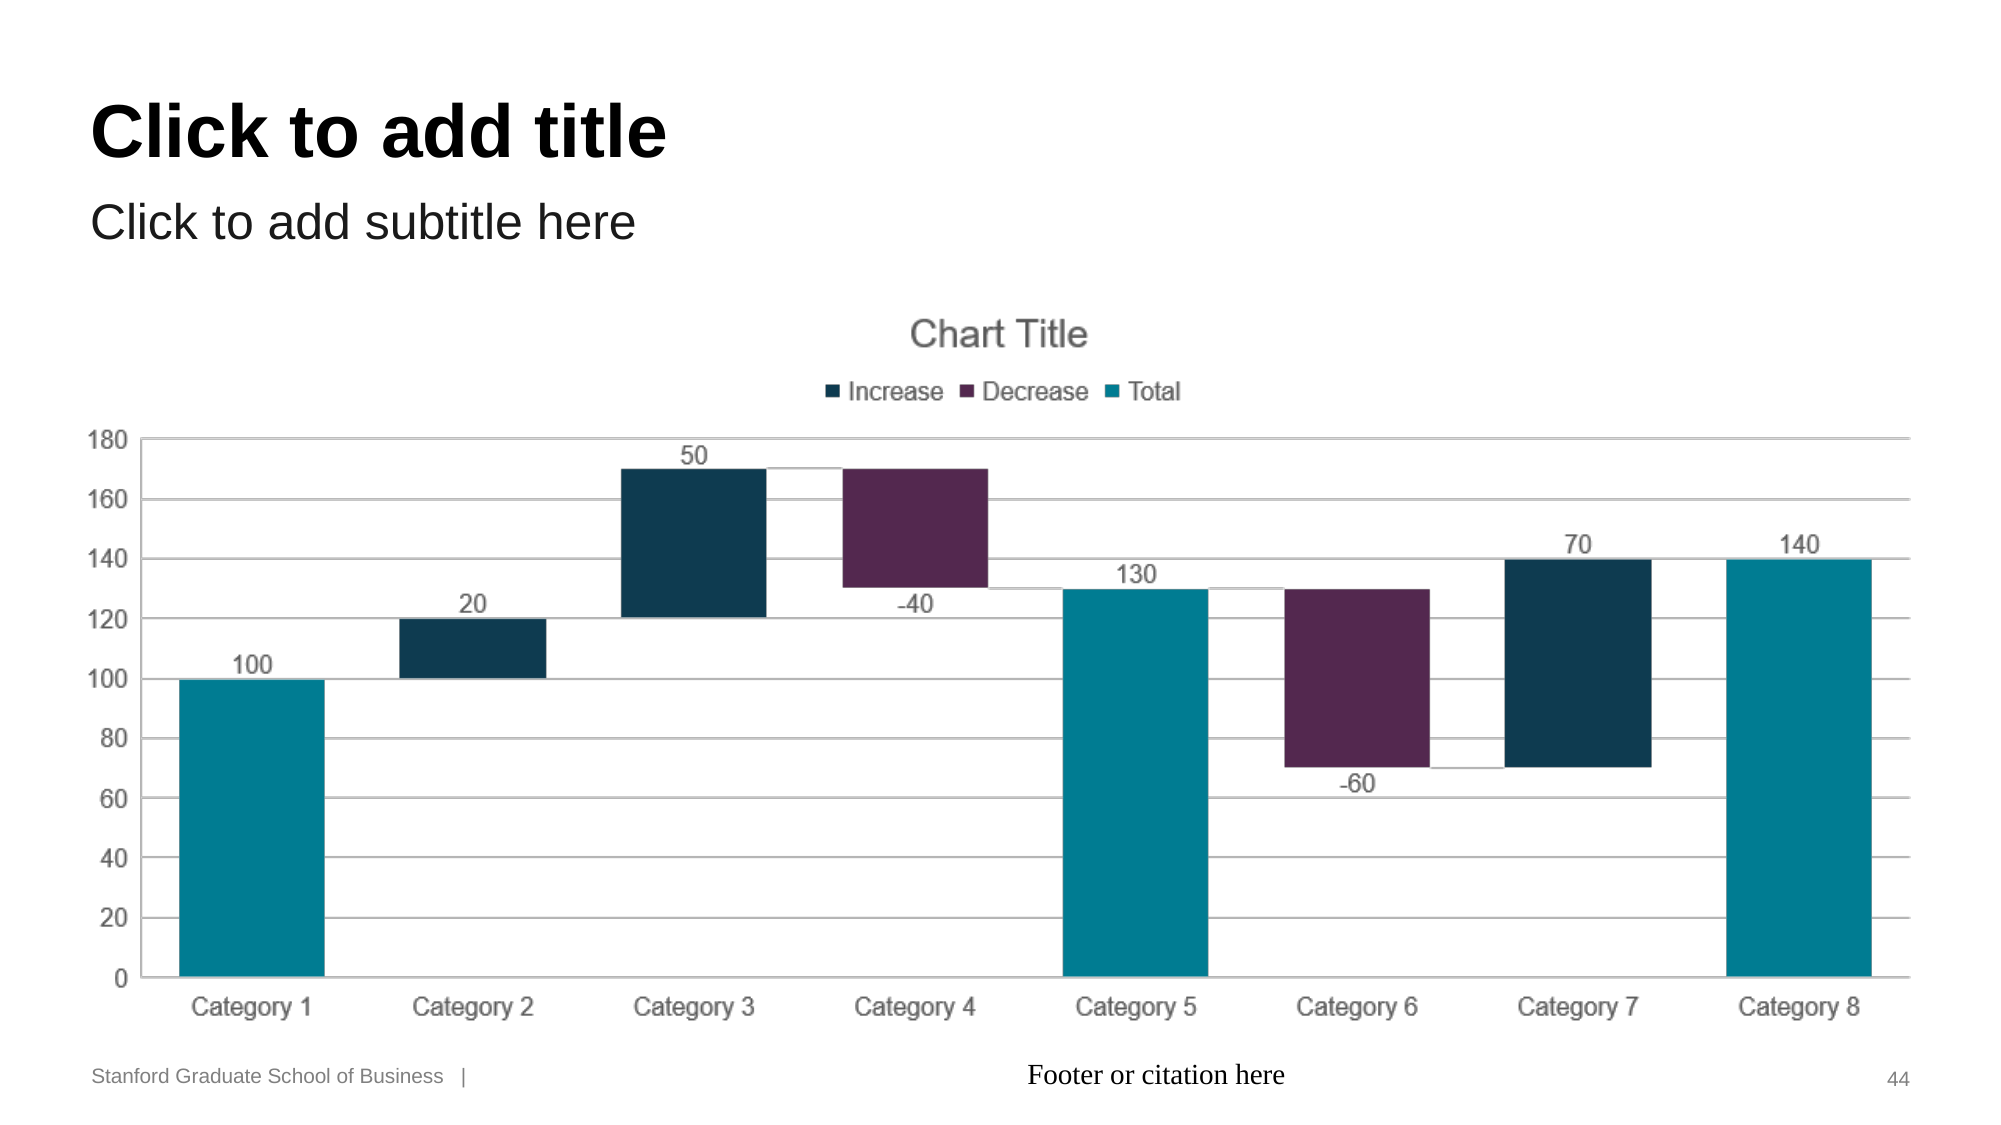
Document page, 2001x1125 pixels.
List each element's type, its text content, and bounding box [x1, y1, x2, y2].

picture [75, 299, 1925, 1033]
title Click to add title [75, 75, 1925, 181]
footer Footer or citation here [468, 1054, 1844, 1098]
slide_number 44 [1866, 1054, 1925, 1098]
subtitle Click to add subtitle here [75, 182, 1925, 269]
